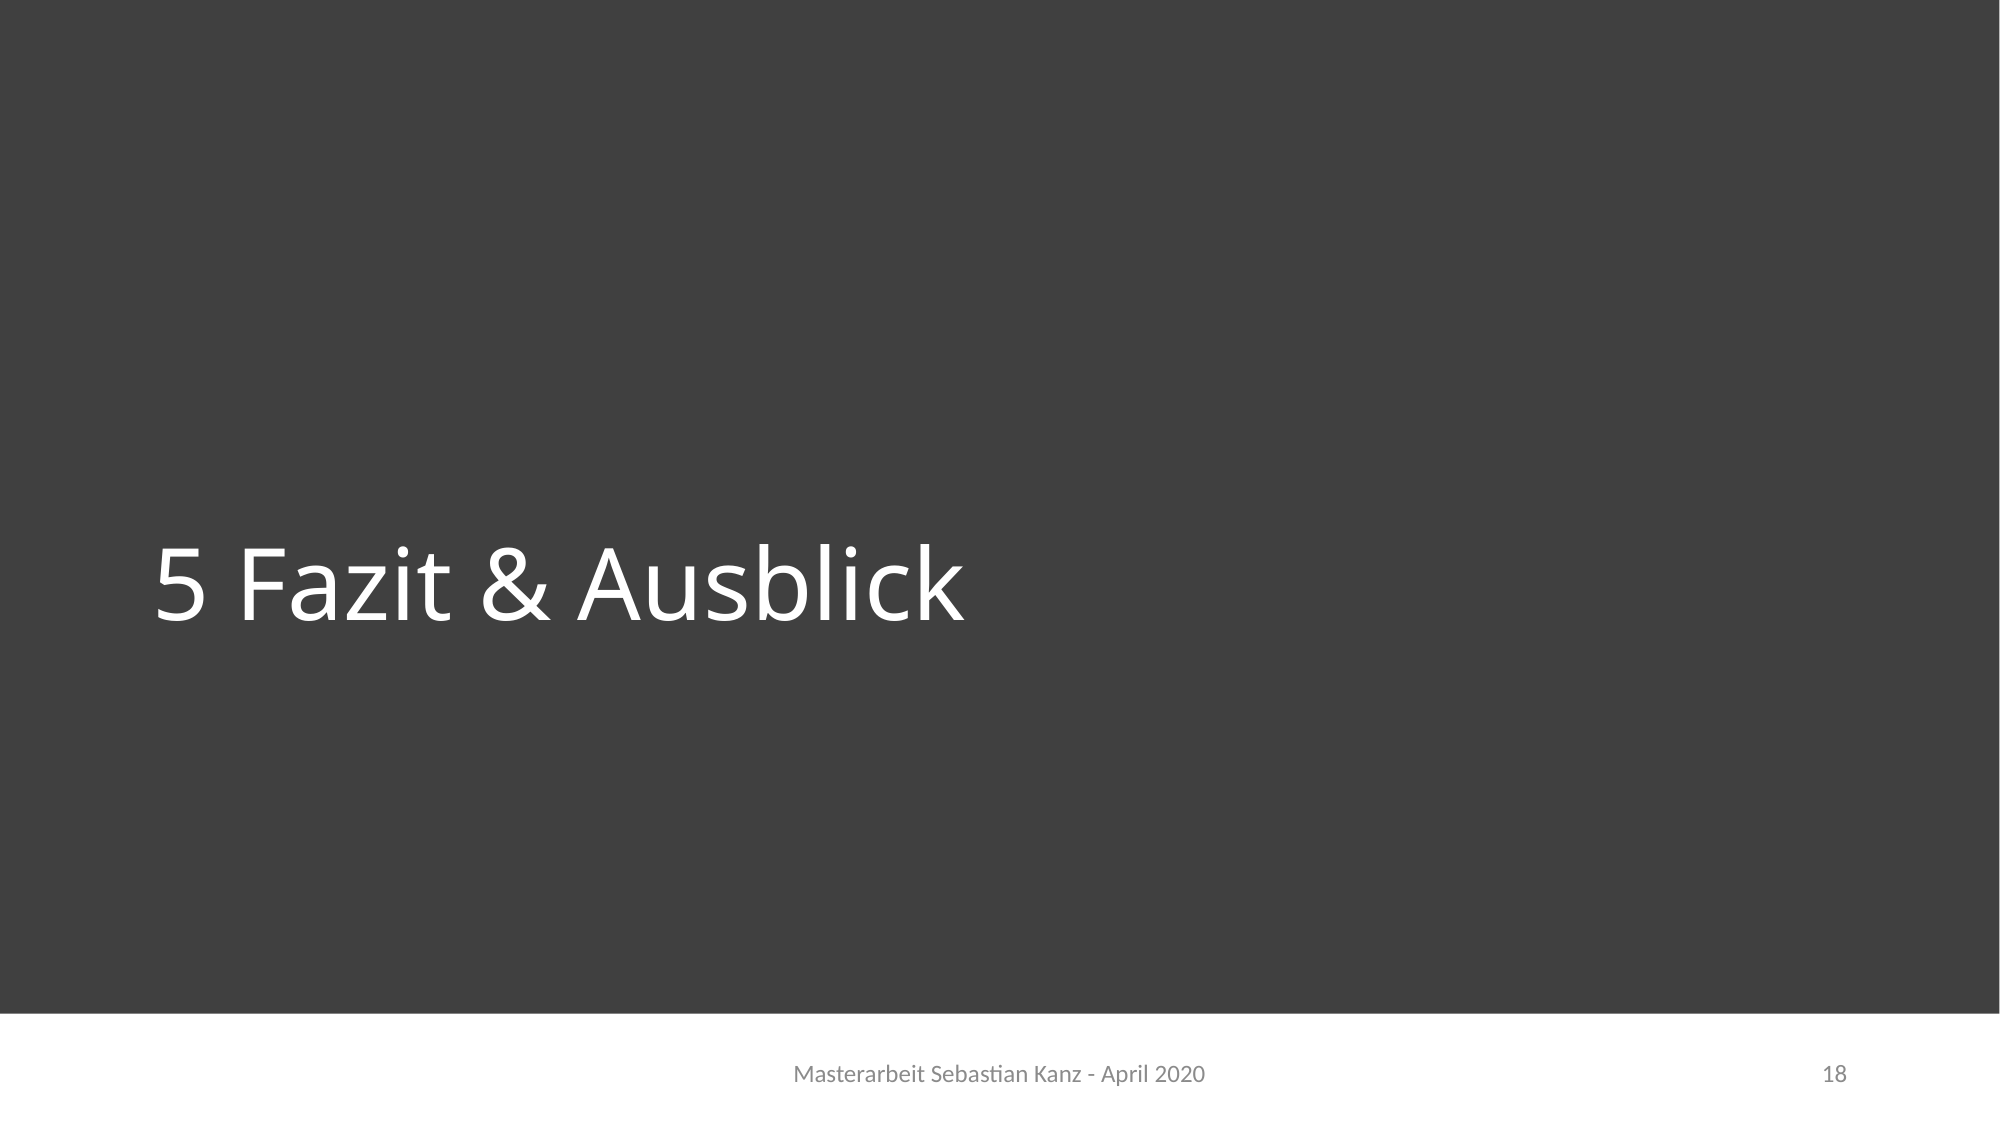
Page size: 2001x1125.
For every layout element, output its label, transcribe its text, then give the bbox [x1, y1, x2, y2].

text_box [0, 0, 2000, 1015]
footer Masterarbeit Sebastian Kanz - April 2020 [662, 1042, 1338, 1103]
slide_number 18 [1412, 1042, 1863, 1103]
title 5 Fazit & Ausblick [138, 98, 1863, 650]
